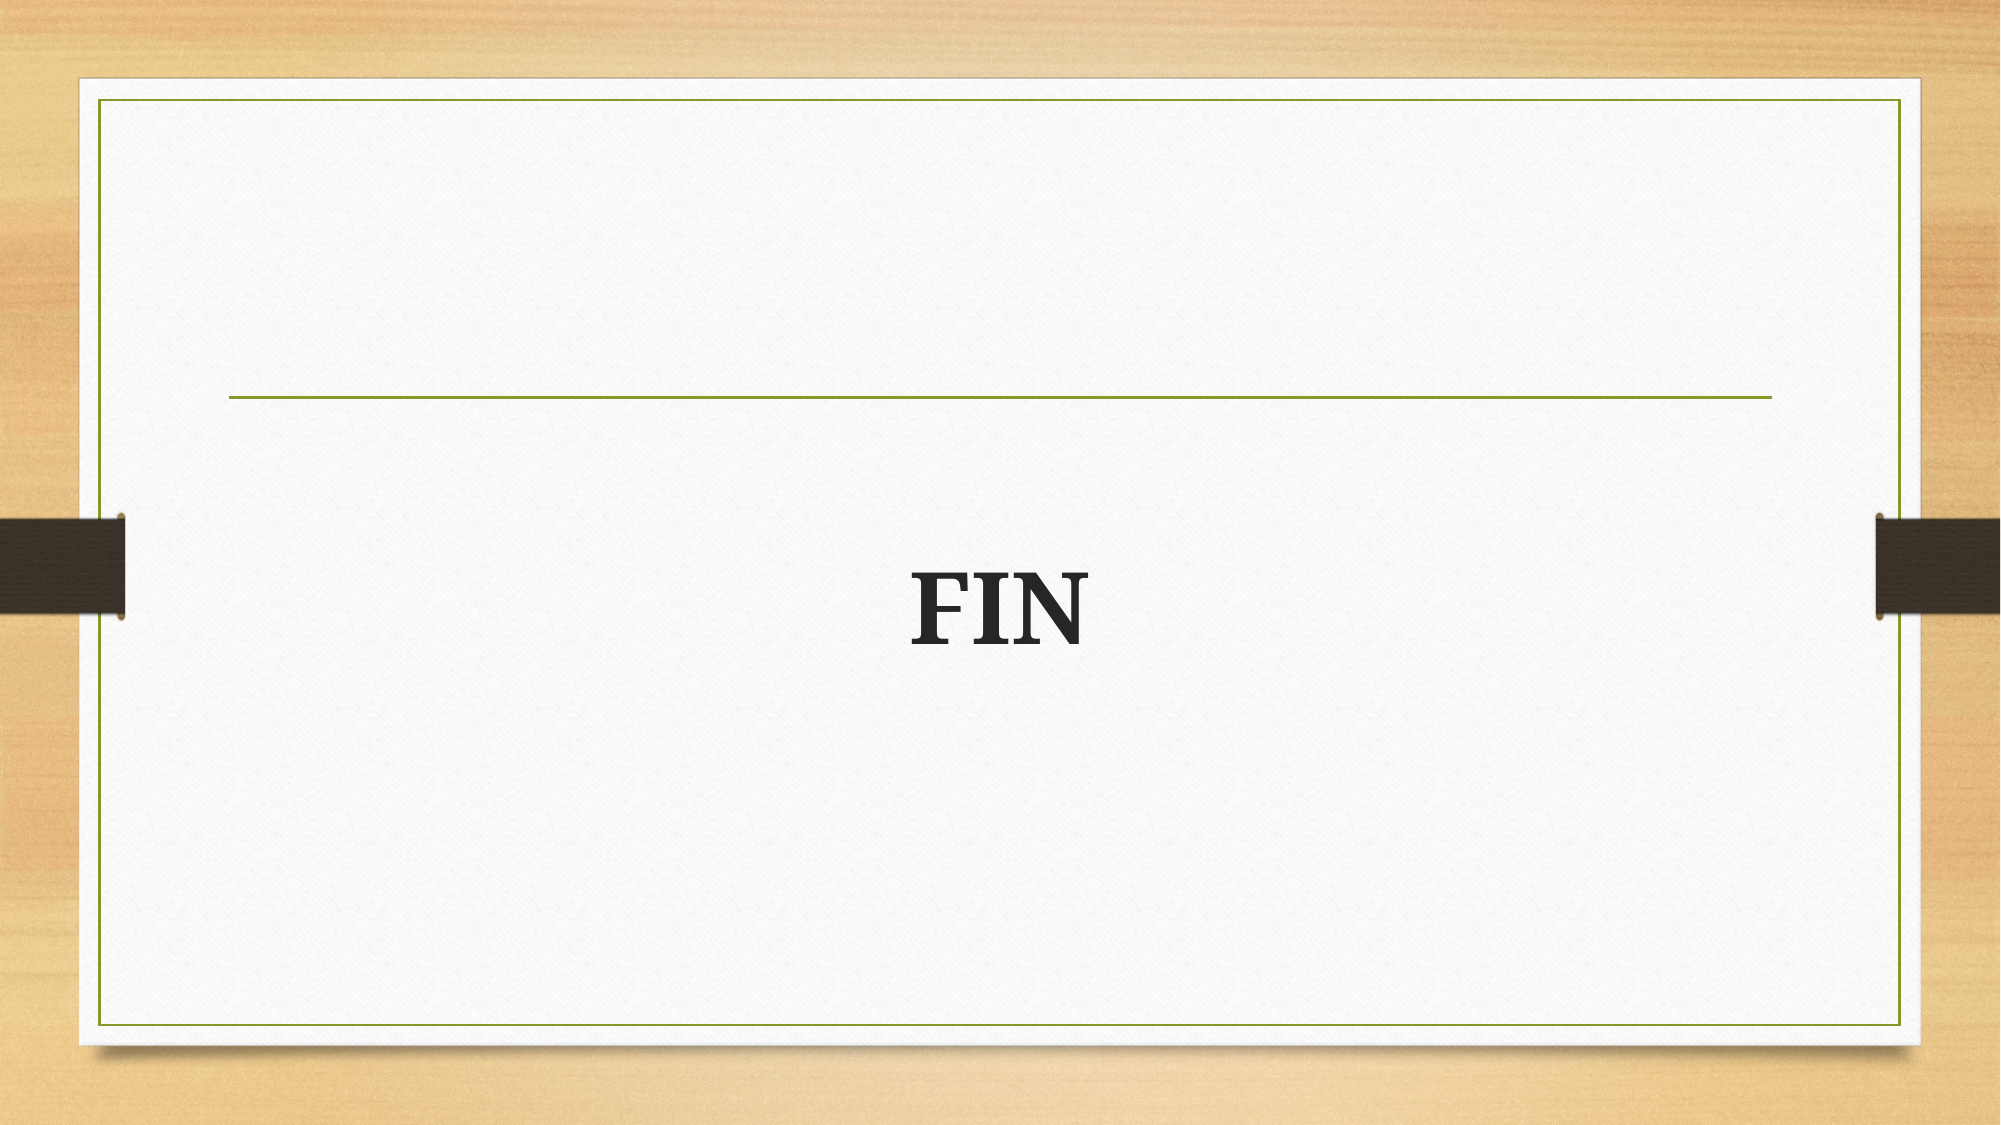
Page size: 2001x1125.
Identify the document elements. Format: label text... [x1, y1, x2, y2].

title FIN [212, 450, 1788, 760]
picture [0, 0, 2001, 1125]
